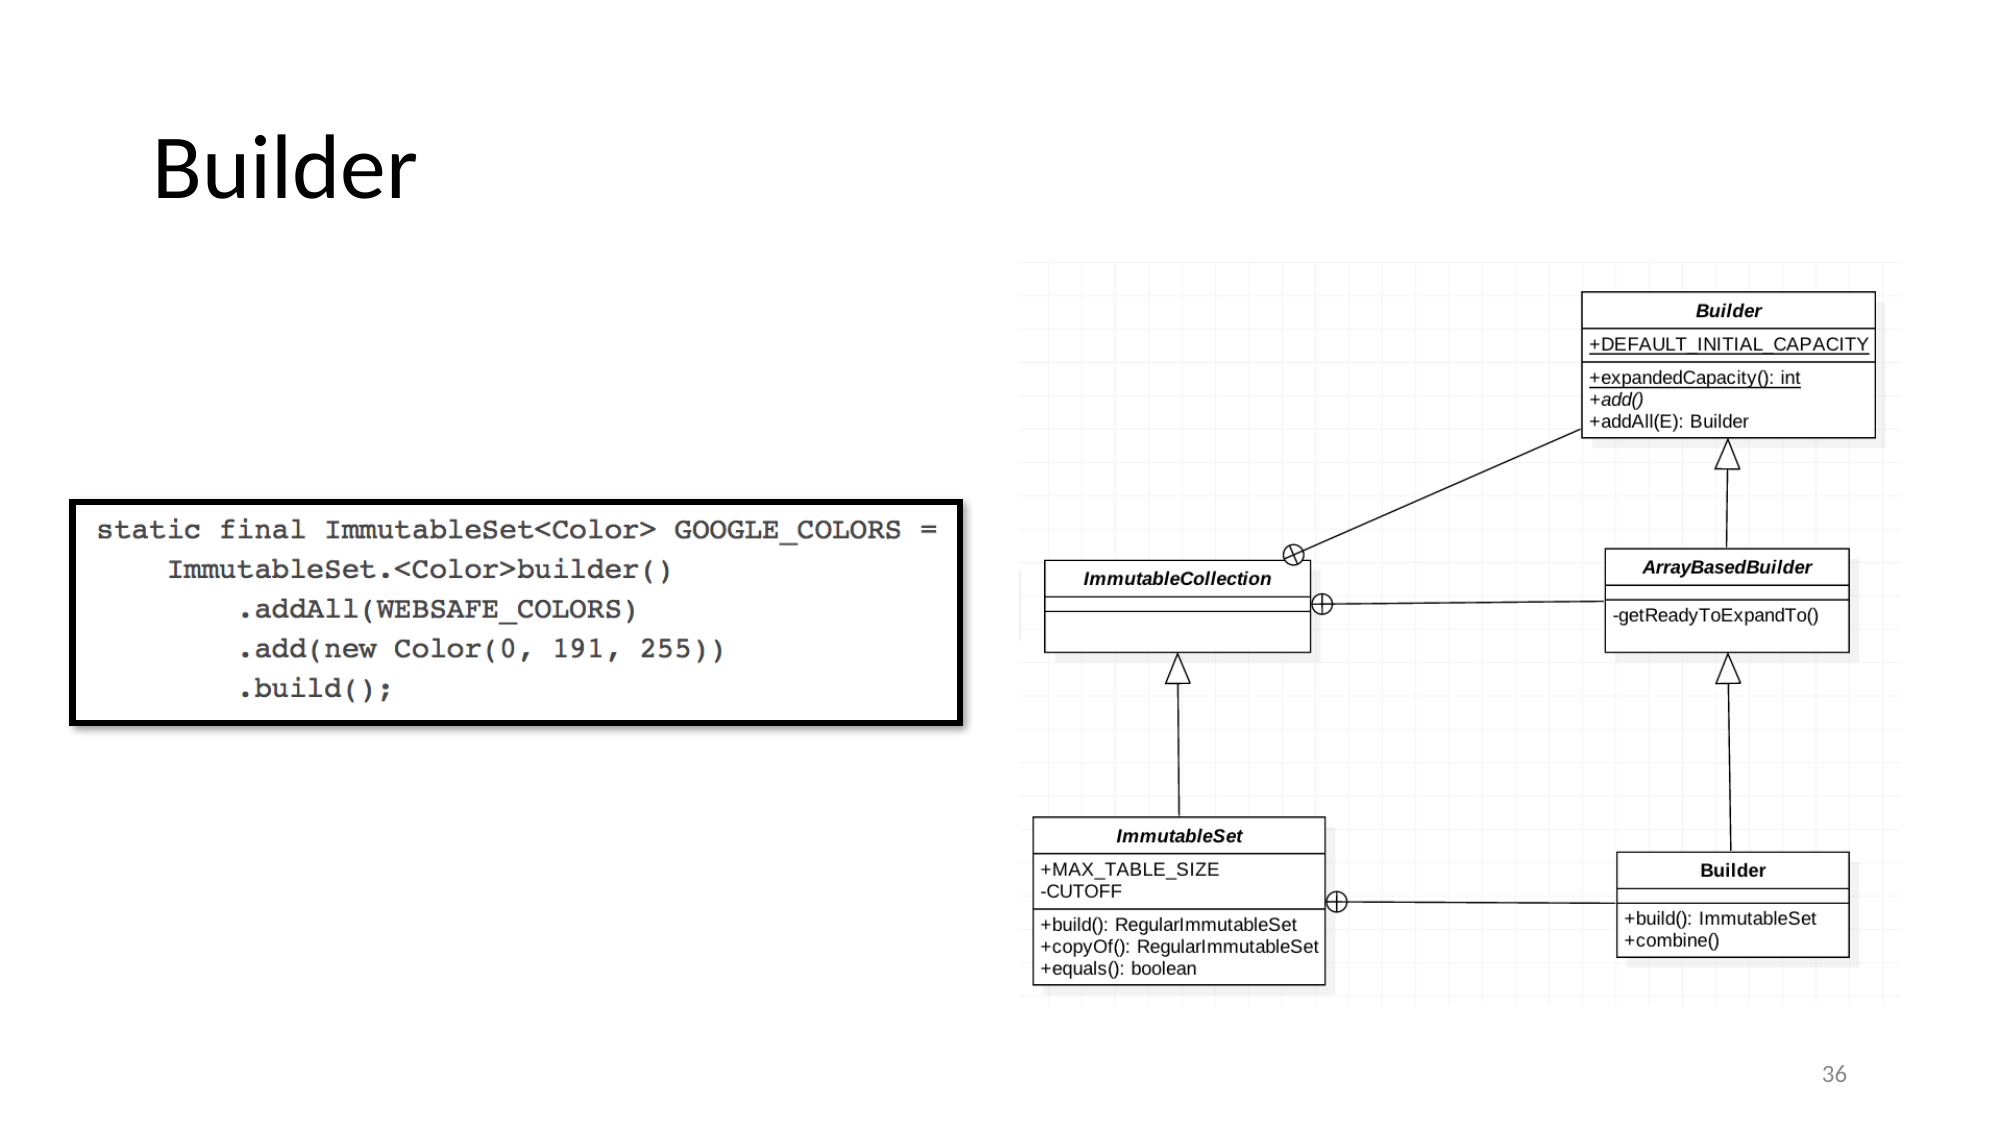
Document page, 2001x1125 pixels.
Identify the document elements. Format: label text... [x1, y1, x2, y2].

title Builder [137, 59, 1863, 278]
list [75, 505, 957, 720]
picture [1019, 262, 1901, 1006]
slide_number 37 [1412, 1042, 1863, 1103]
